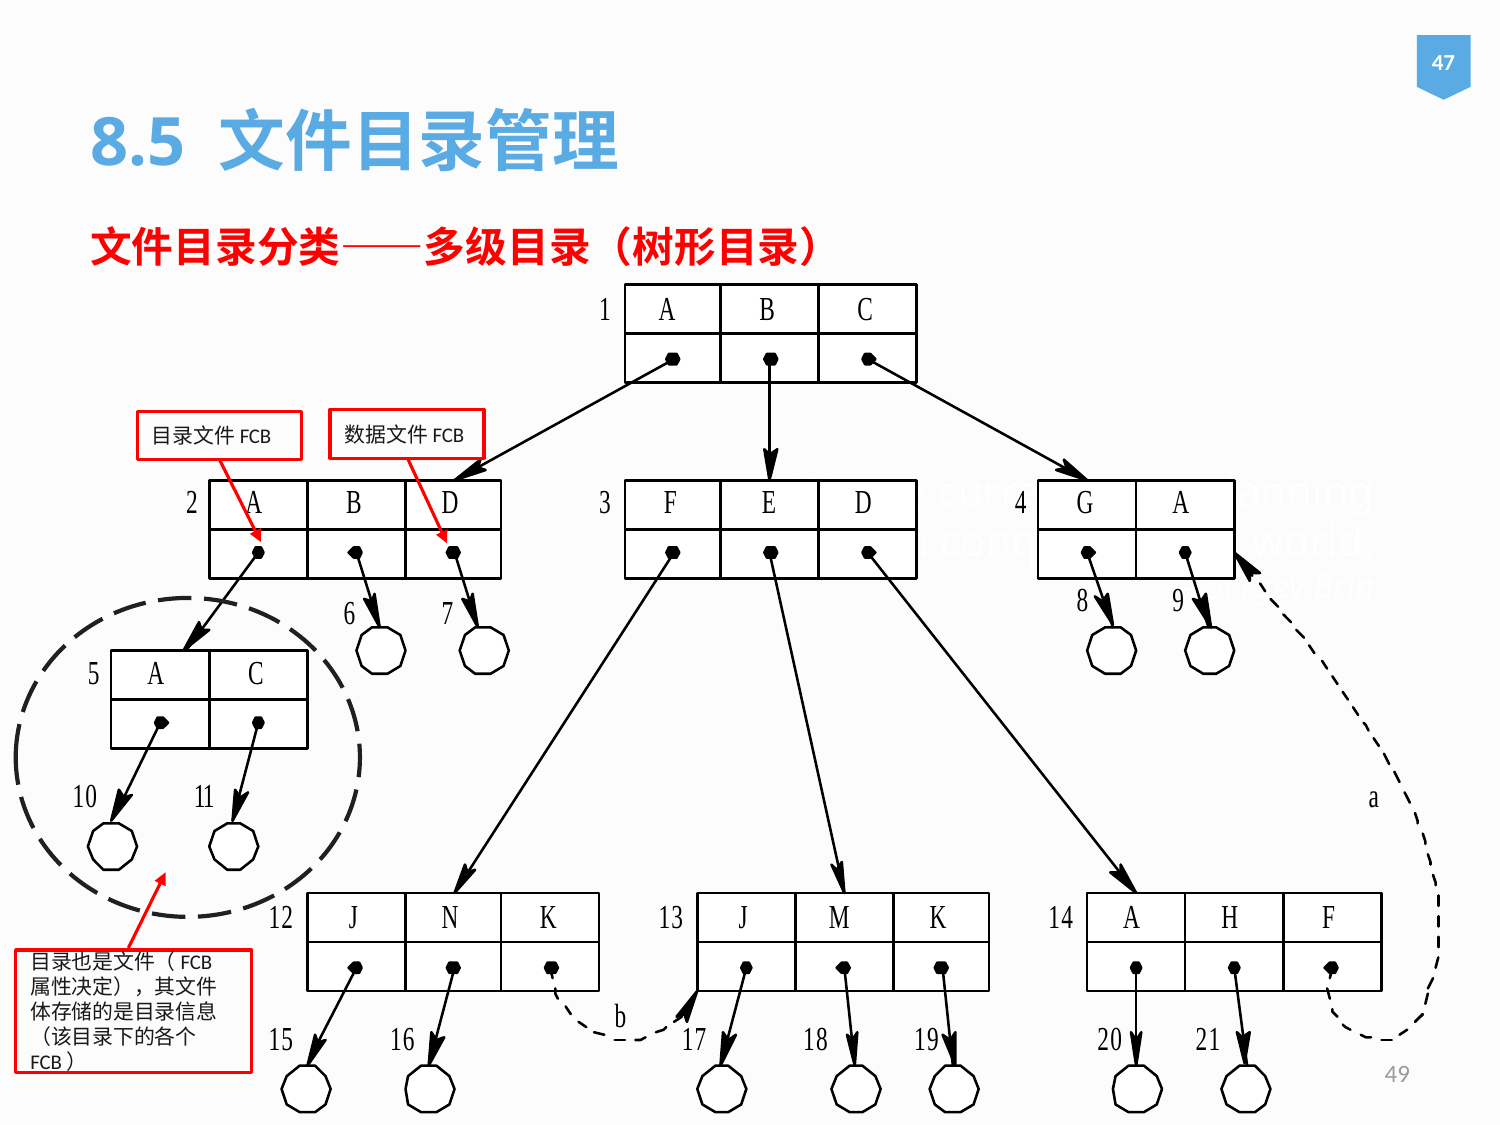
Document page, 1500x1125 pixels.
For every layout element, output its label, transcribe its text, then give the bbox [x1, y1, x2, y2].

text_box 47 [1414, 33, 1473, 102]
text_box 8.5 文件目录管理 [74, 45, 1425, 233]
text_box 文件目录分类——多级目录（树形目录） [74, 188, 1387, 272]
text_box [4, 273, 1500, 1125]
